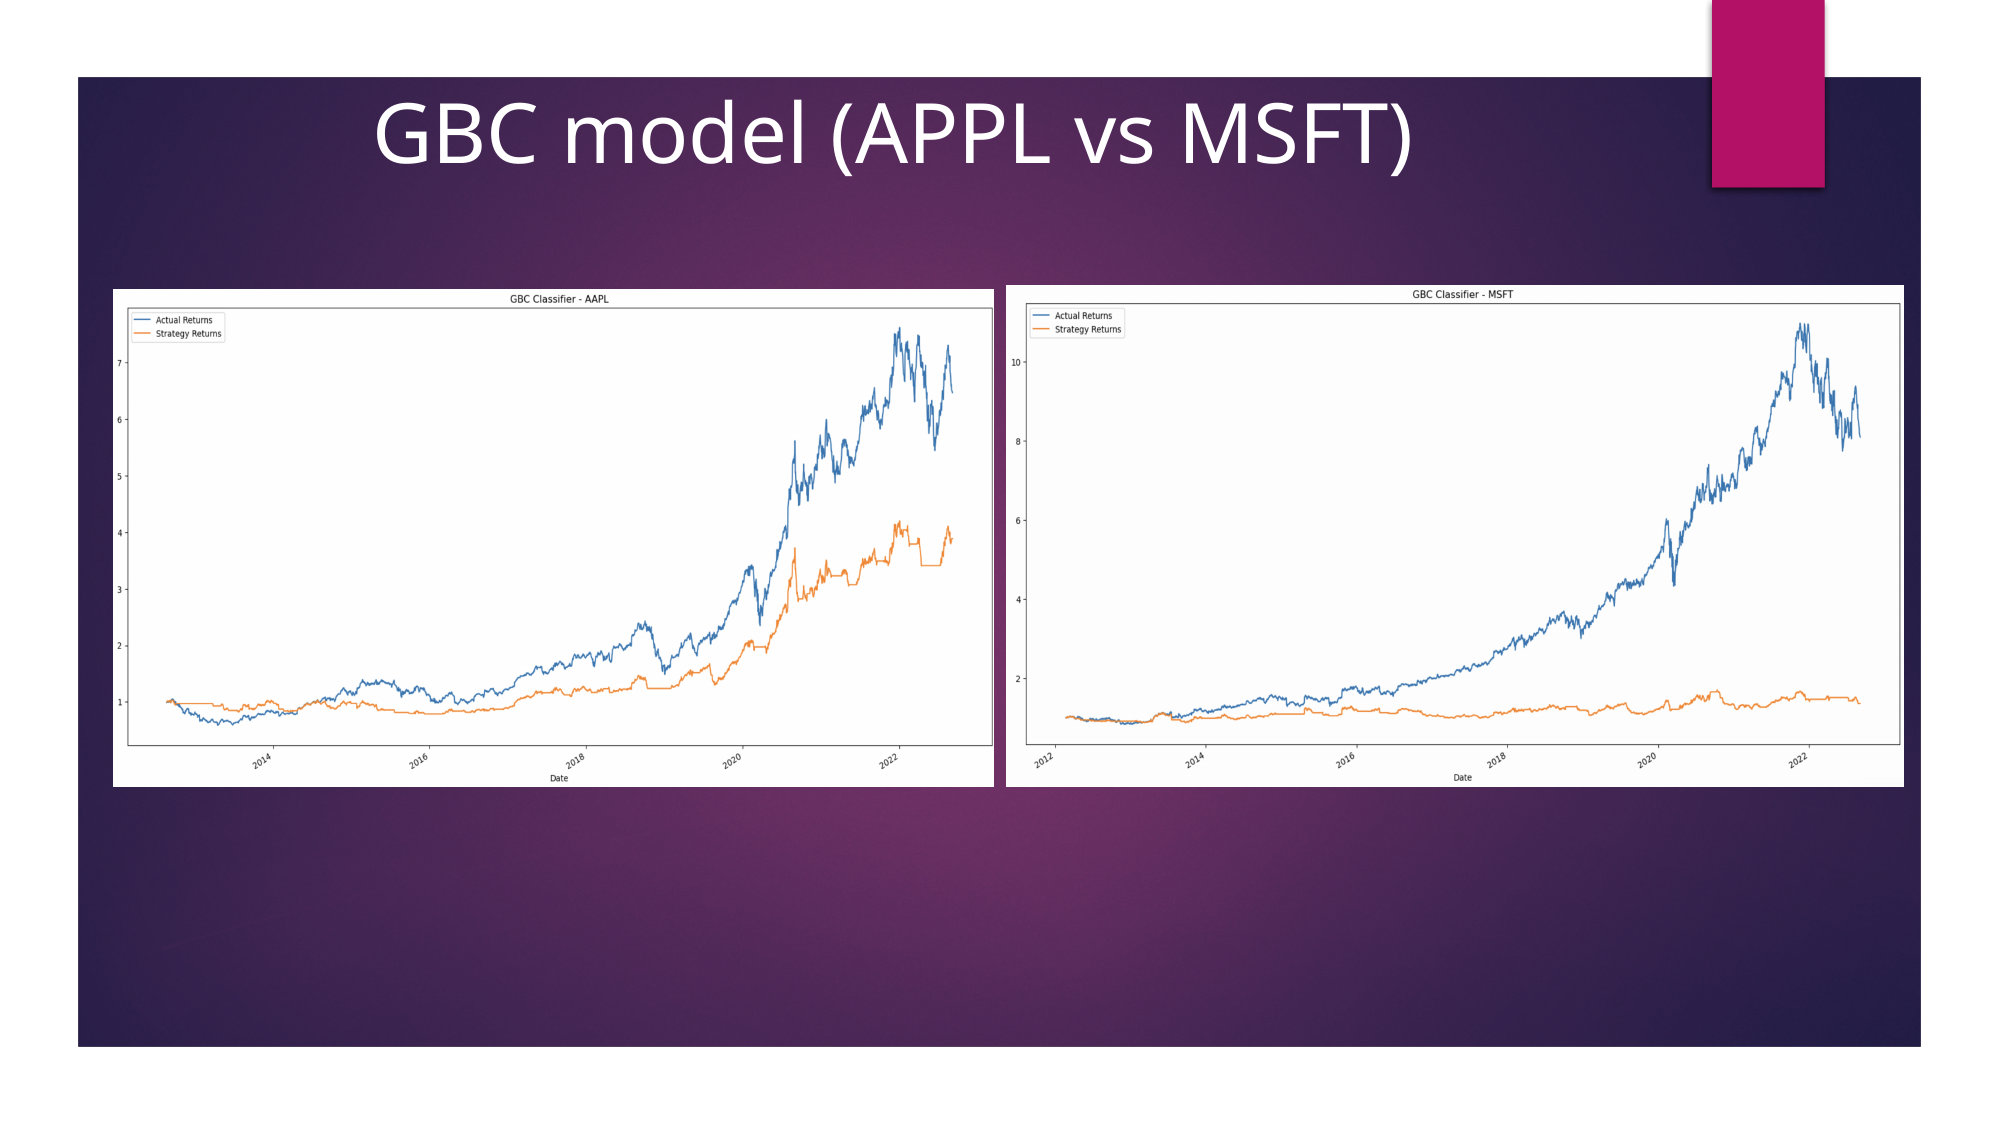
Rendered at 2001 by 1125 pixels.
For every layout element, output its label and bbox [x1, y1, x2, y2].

picture [1006, 284, 1904, 787]
picture [113, 289, 994, 787]
text_box [0, 0, 2000, 1125]
